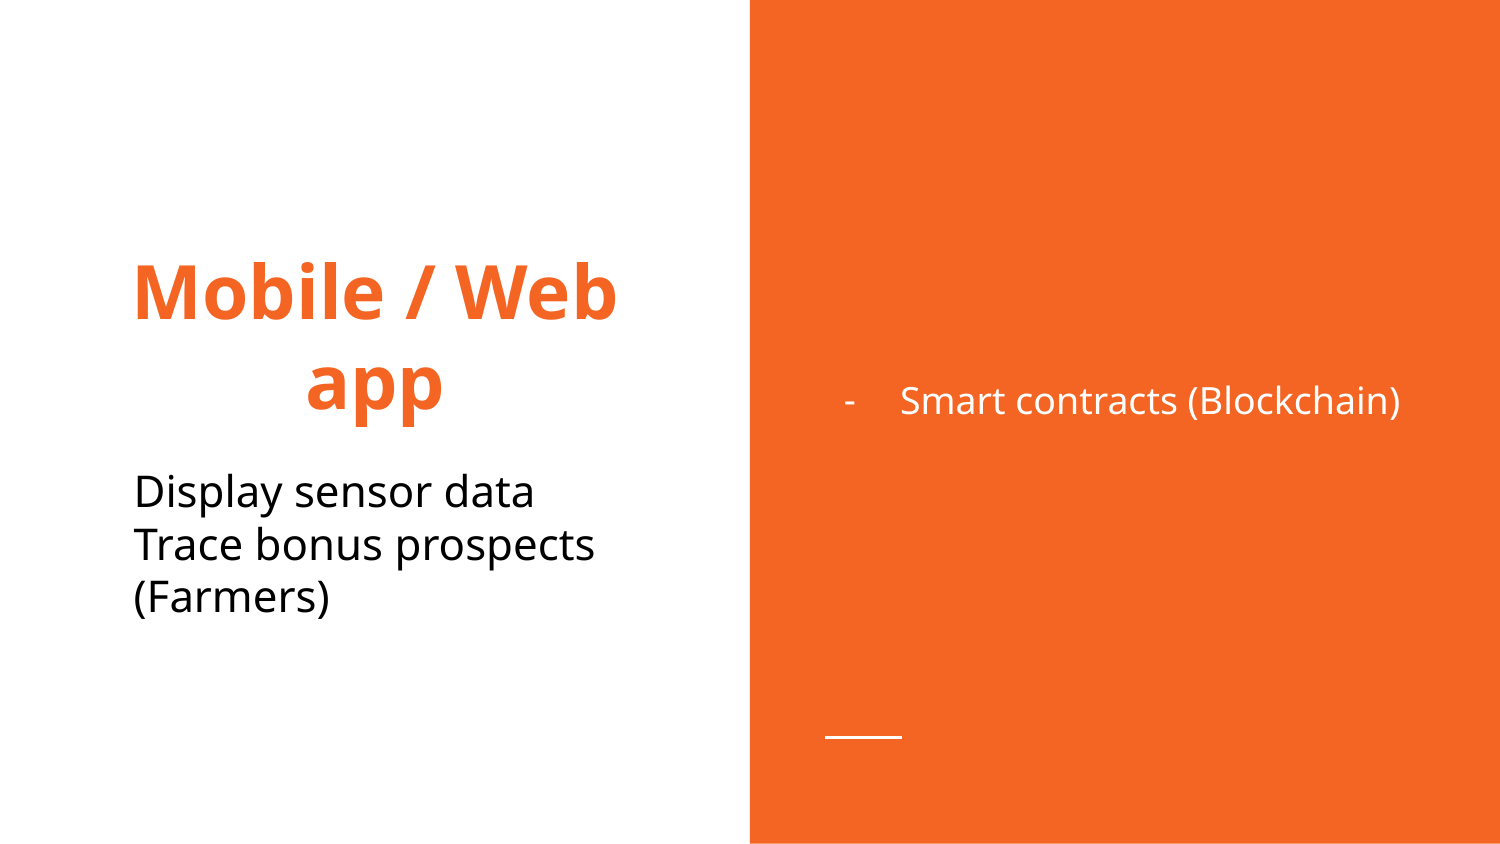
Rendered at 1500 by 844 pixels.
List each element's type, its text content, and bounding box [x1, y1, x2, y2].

title Mobile / Web app [43, 229, 708, 446]
list Smart contracts (Blockchain) [810, 118, 1440, 725]
subtitle Display sensor data Trace bonus prospects (Farmers) [43, 448, 708, 670]
